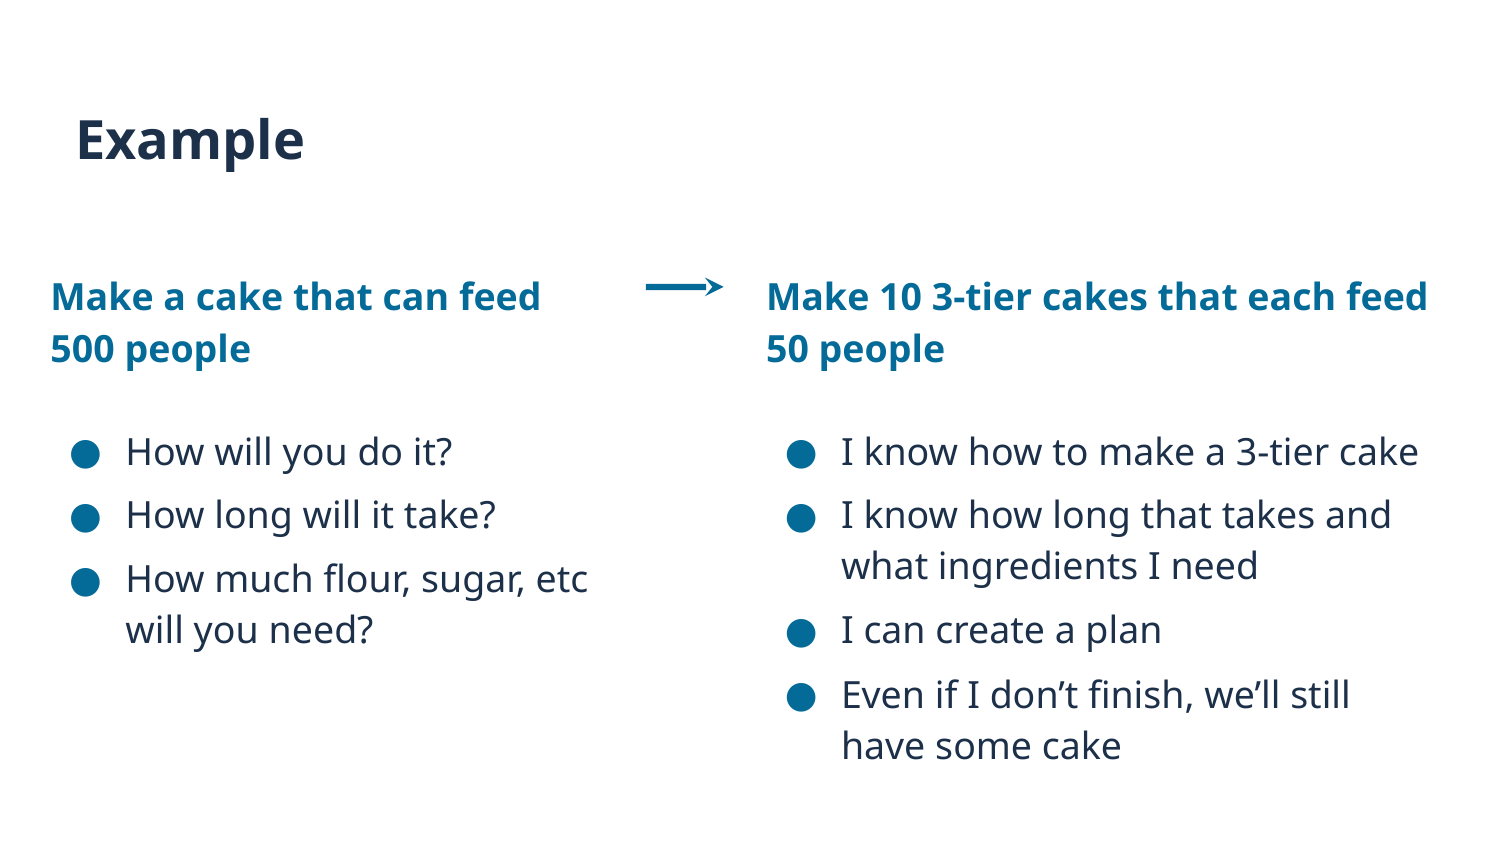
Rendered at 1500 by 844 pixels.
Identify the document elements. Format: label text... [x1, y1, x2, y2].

list Make a cake that can feed 500 people How will you do it? How long will it take? How much flour, sugar, etc will you need? [50, 266, 604, 763]
list Make 10 3-tier cakes that each feed 50 people I know how to make a 3-tier cake I know how long that takes and what ingredients I need I can create a plan Even if I don’t finish, we’ll still have some cake [766, 266, 1436, 819]
title Example [75, 105, 1293, 240]
